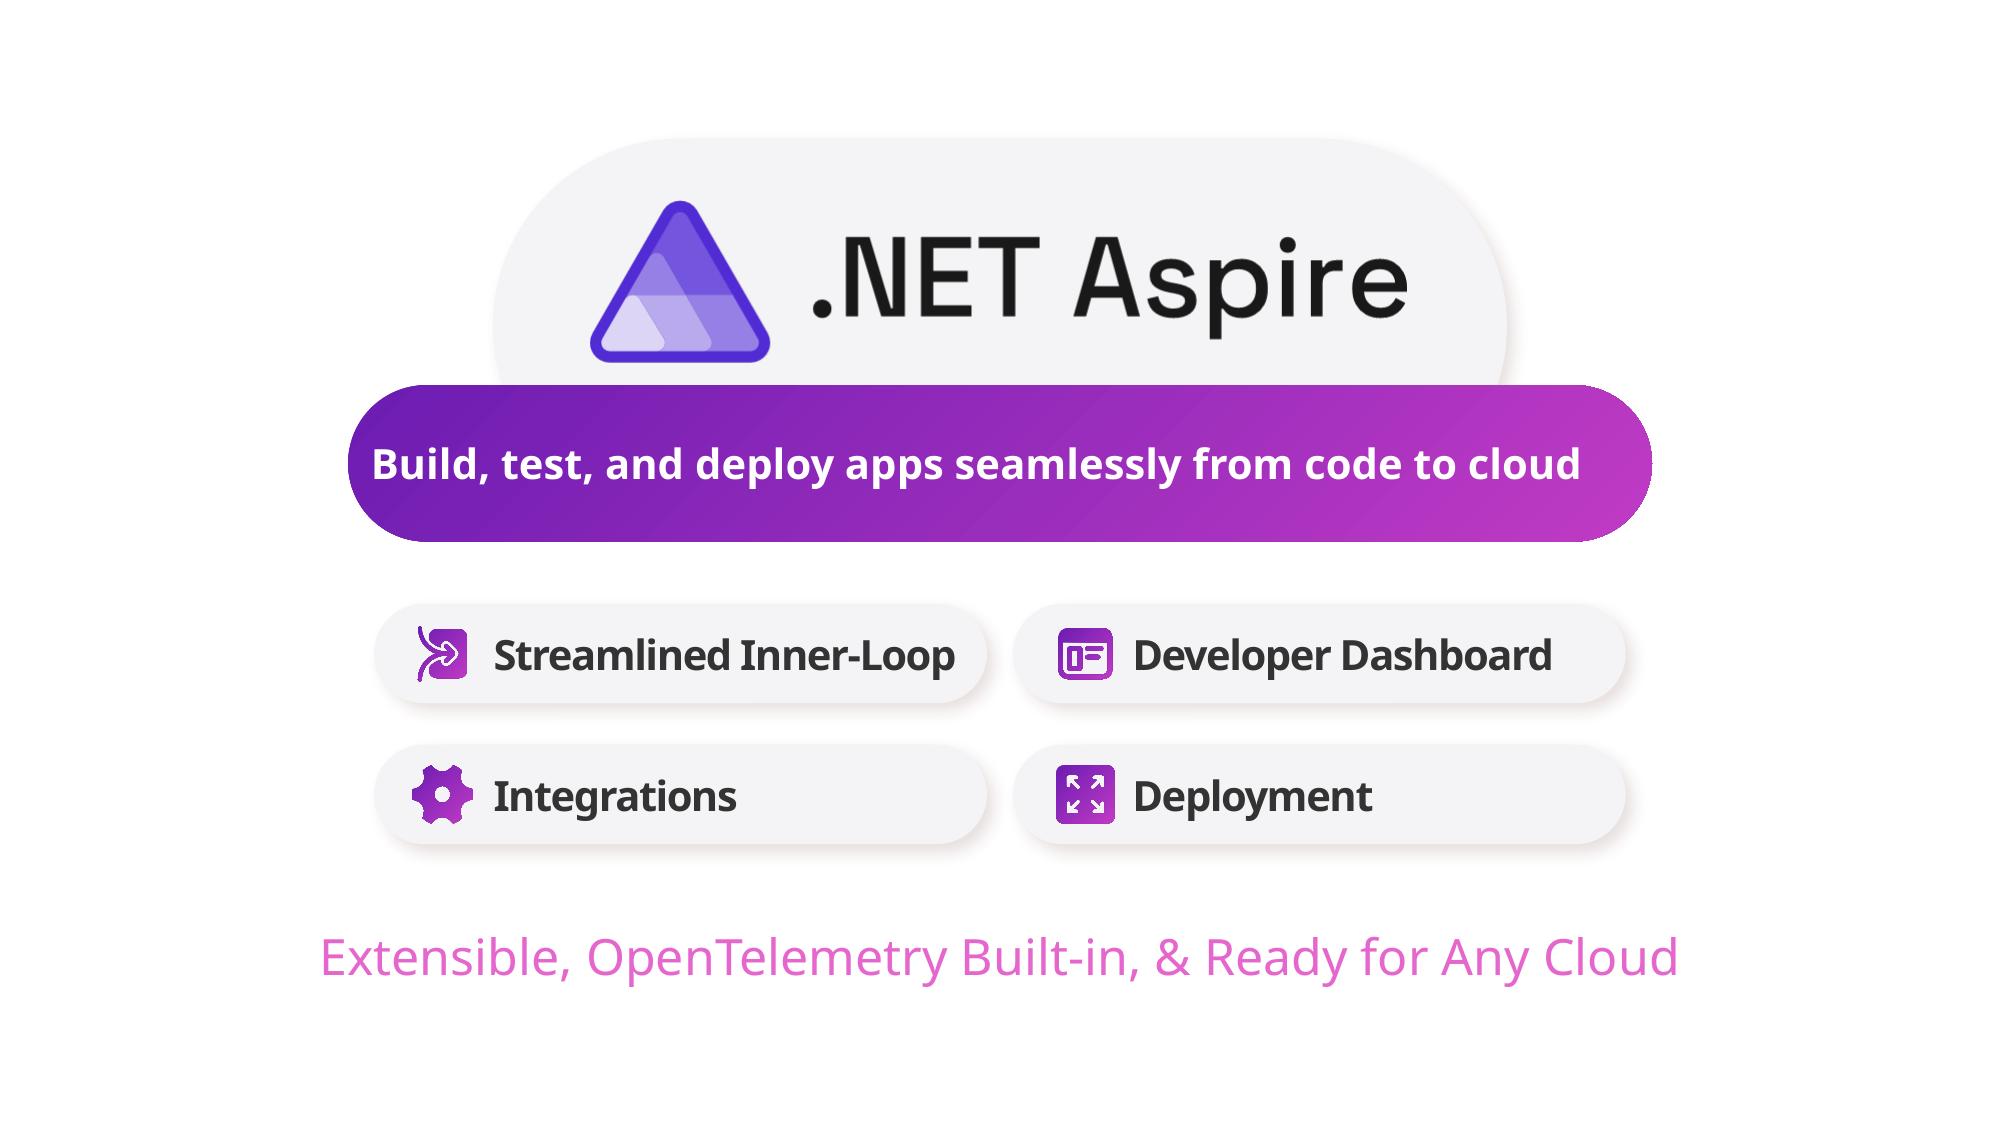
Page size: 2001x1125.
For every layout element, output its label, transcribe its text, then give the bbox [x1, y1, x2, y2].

picture [590, 176, 1410, 416]
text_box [1012, 744, 1626, 845]
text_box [1012, 603, 1626, 704]
text_box Build, test, and deploy apps seamlessly from code to cloud [348, 385, 1653, 542]
text_box Extensible, OpenTelemetry Built-in, & Ready for Any Cloud [107, 925, 1893, 986]
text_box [374, 603, 987, 704]
text_box [492, 138, 1508, 385]
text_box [374, 744, 987, 845]
